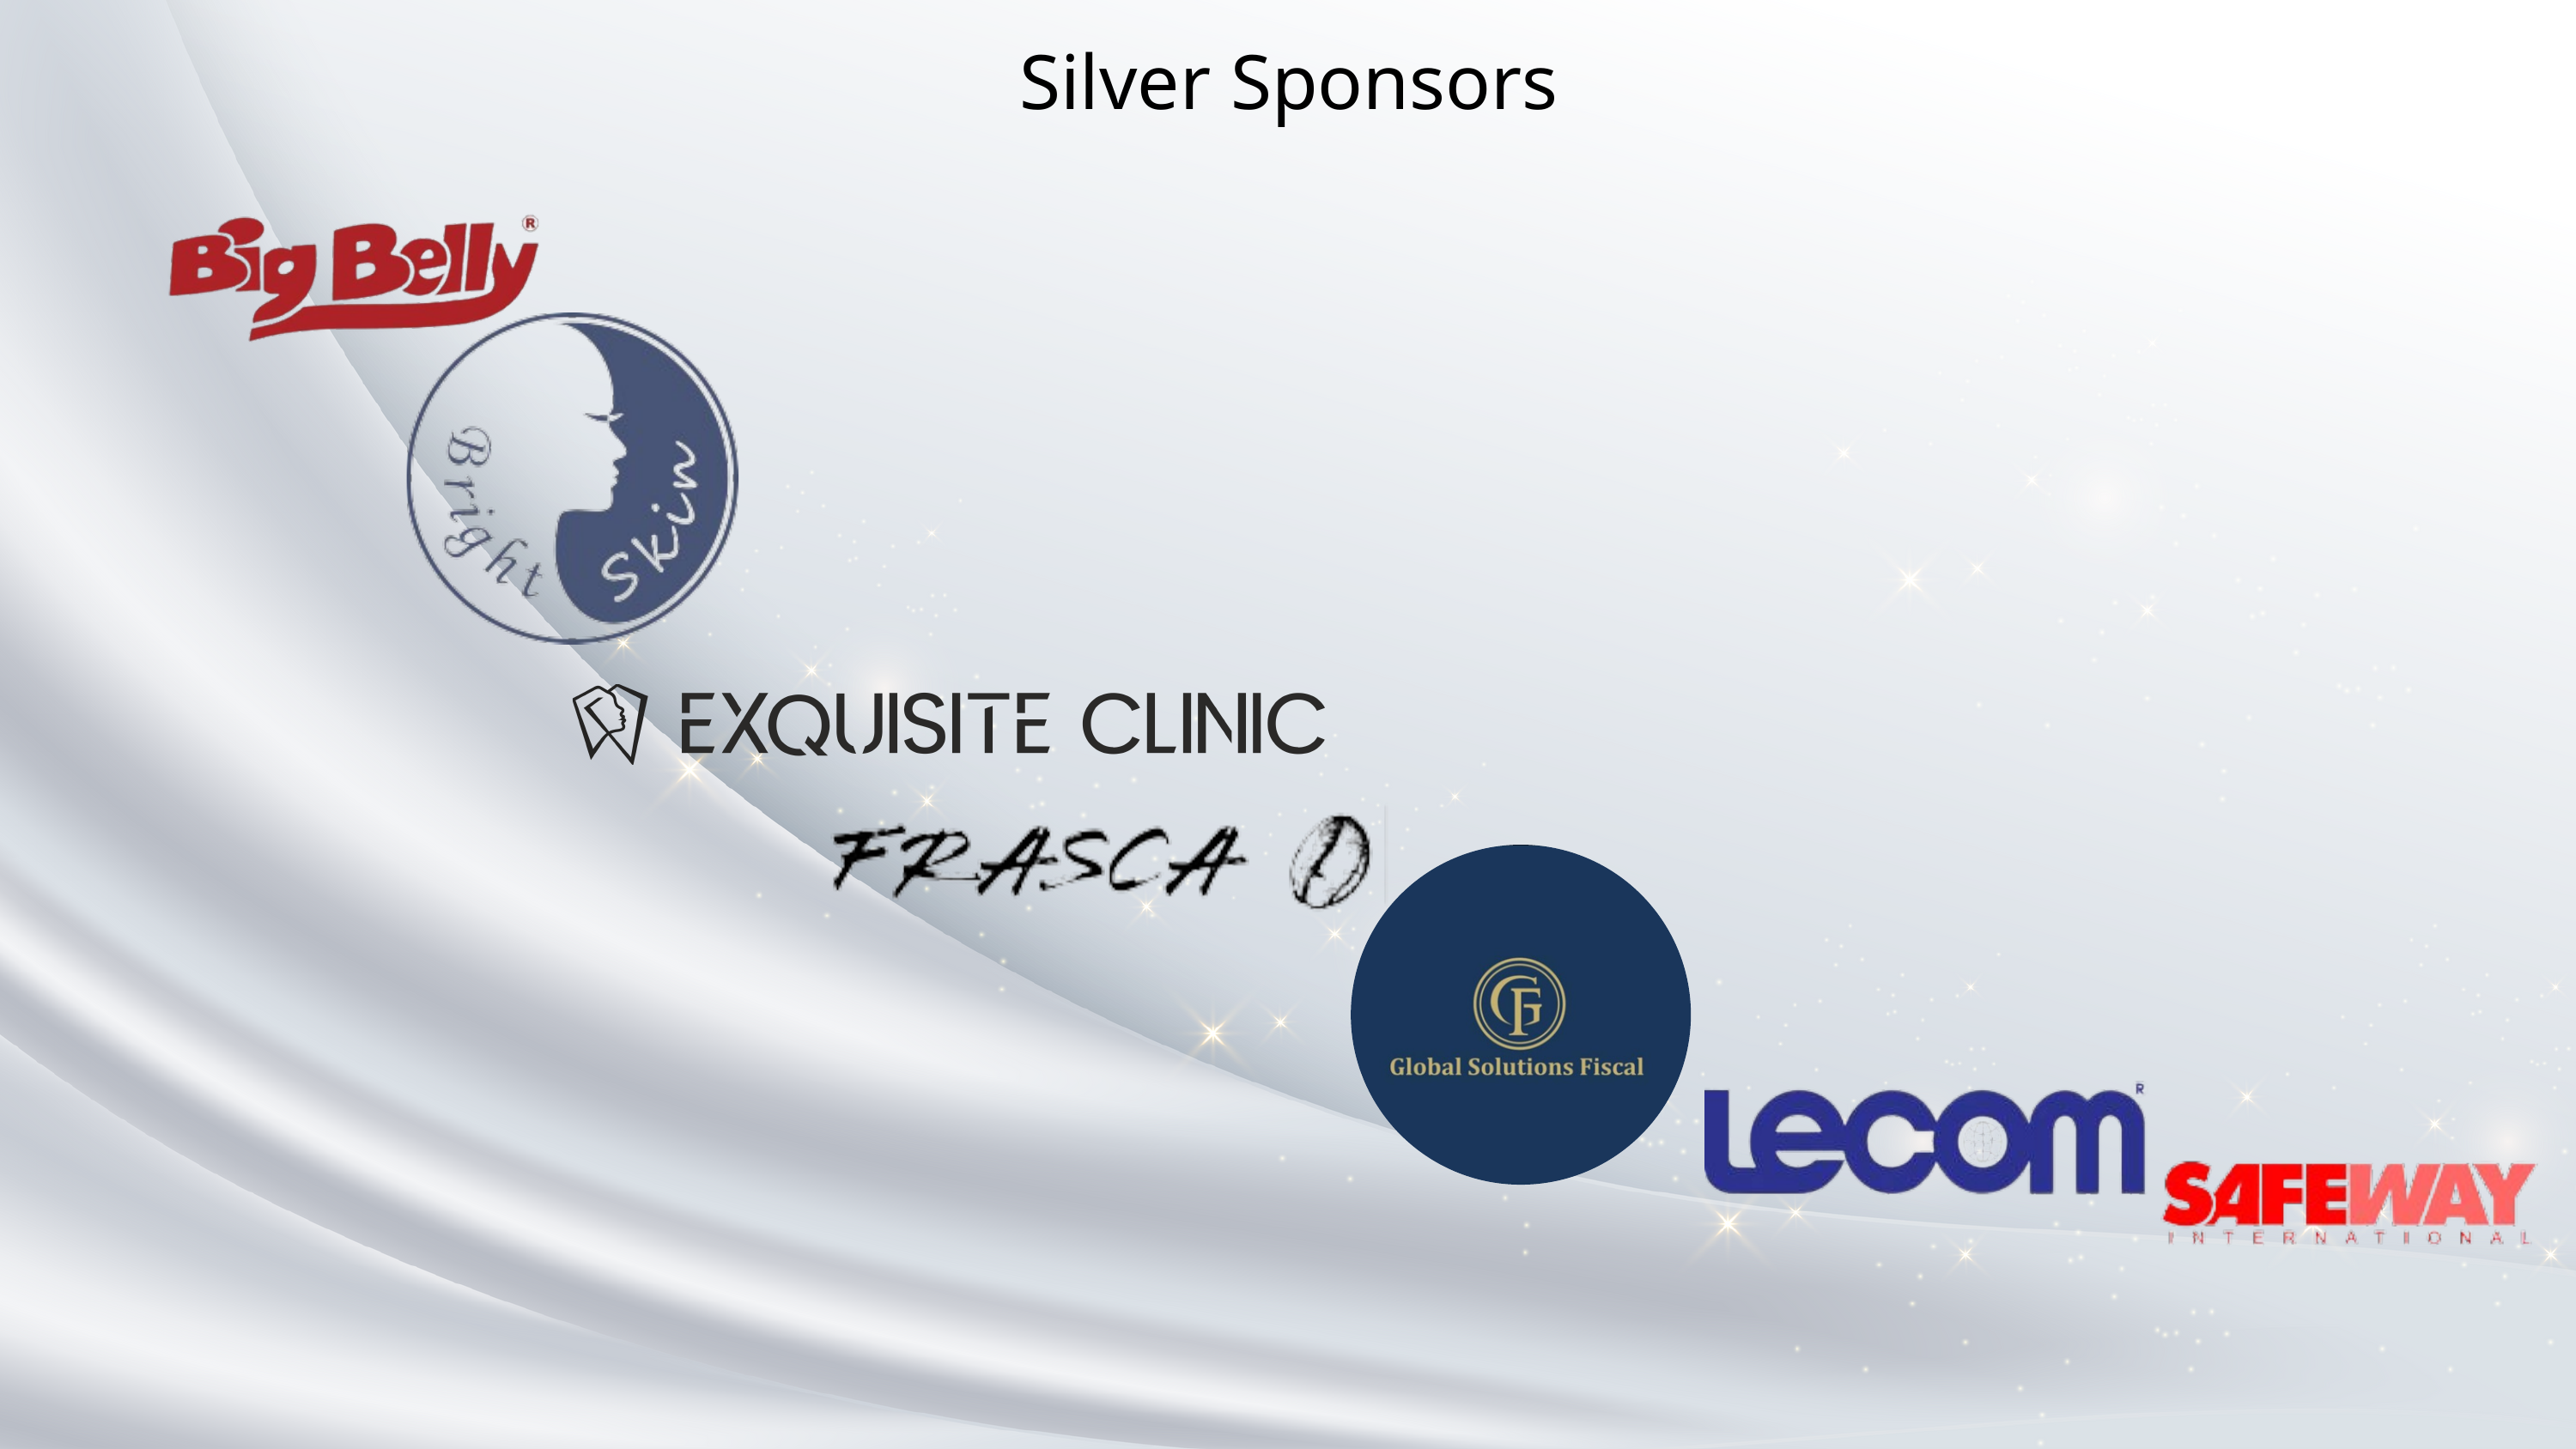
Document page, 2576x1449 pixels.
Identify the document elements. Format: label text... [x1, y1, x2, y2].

text_box [103, 28, 607, 530]
text_box [406, 312, 739, 645]
text_box [809, 562, 1388, 1141]
text_box [2123, 975, 2576, 1428]
text_box [1704, 1080, 2123, 1202]
text_box Silver Sponsors [969, 19, 1610, 124]
text_box [0, 0, 2576, 1449]
text_box [572, 684, 1325, 765]
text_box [1350, 844, 1692, 1185]
